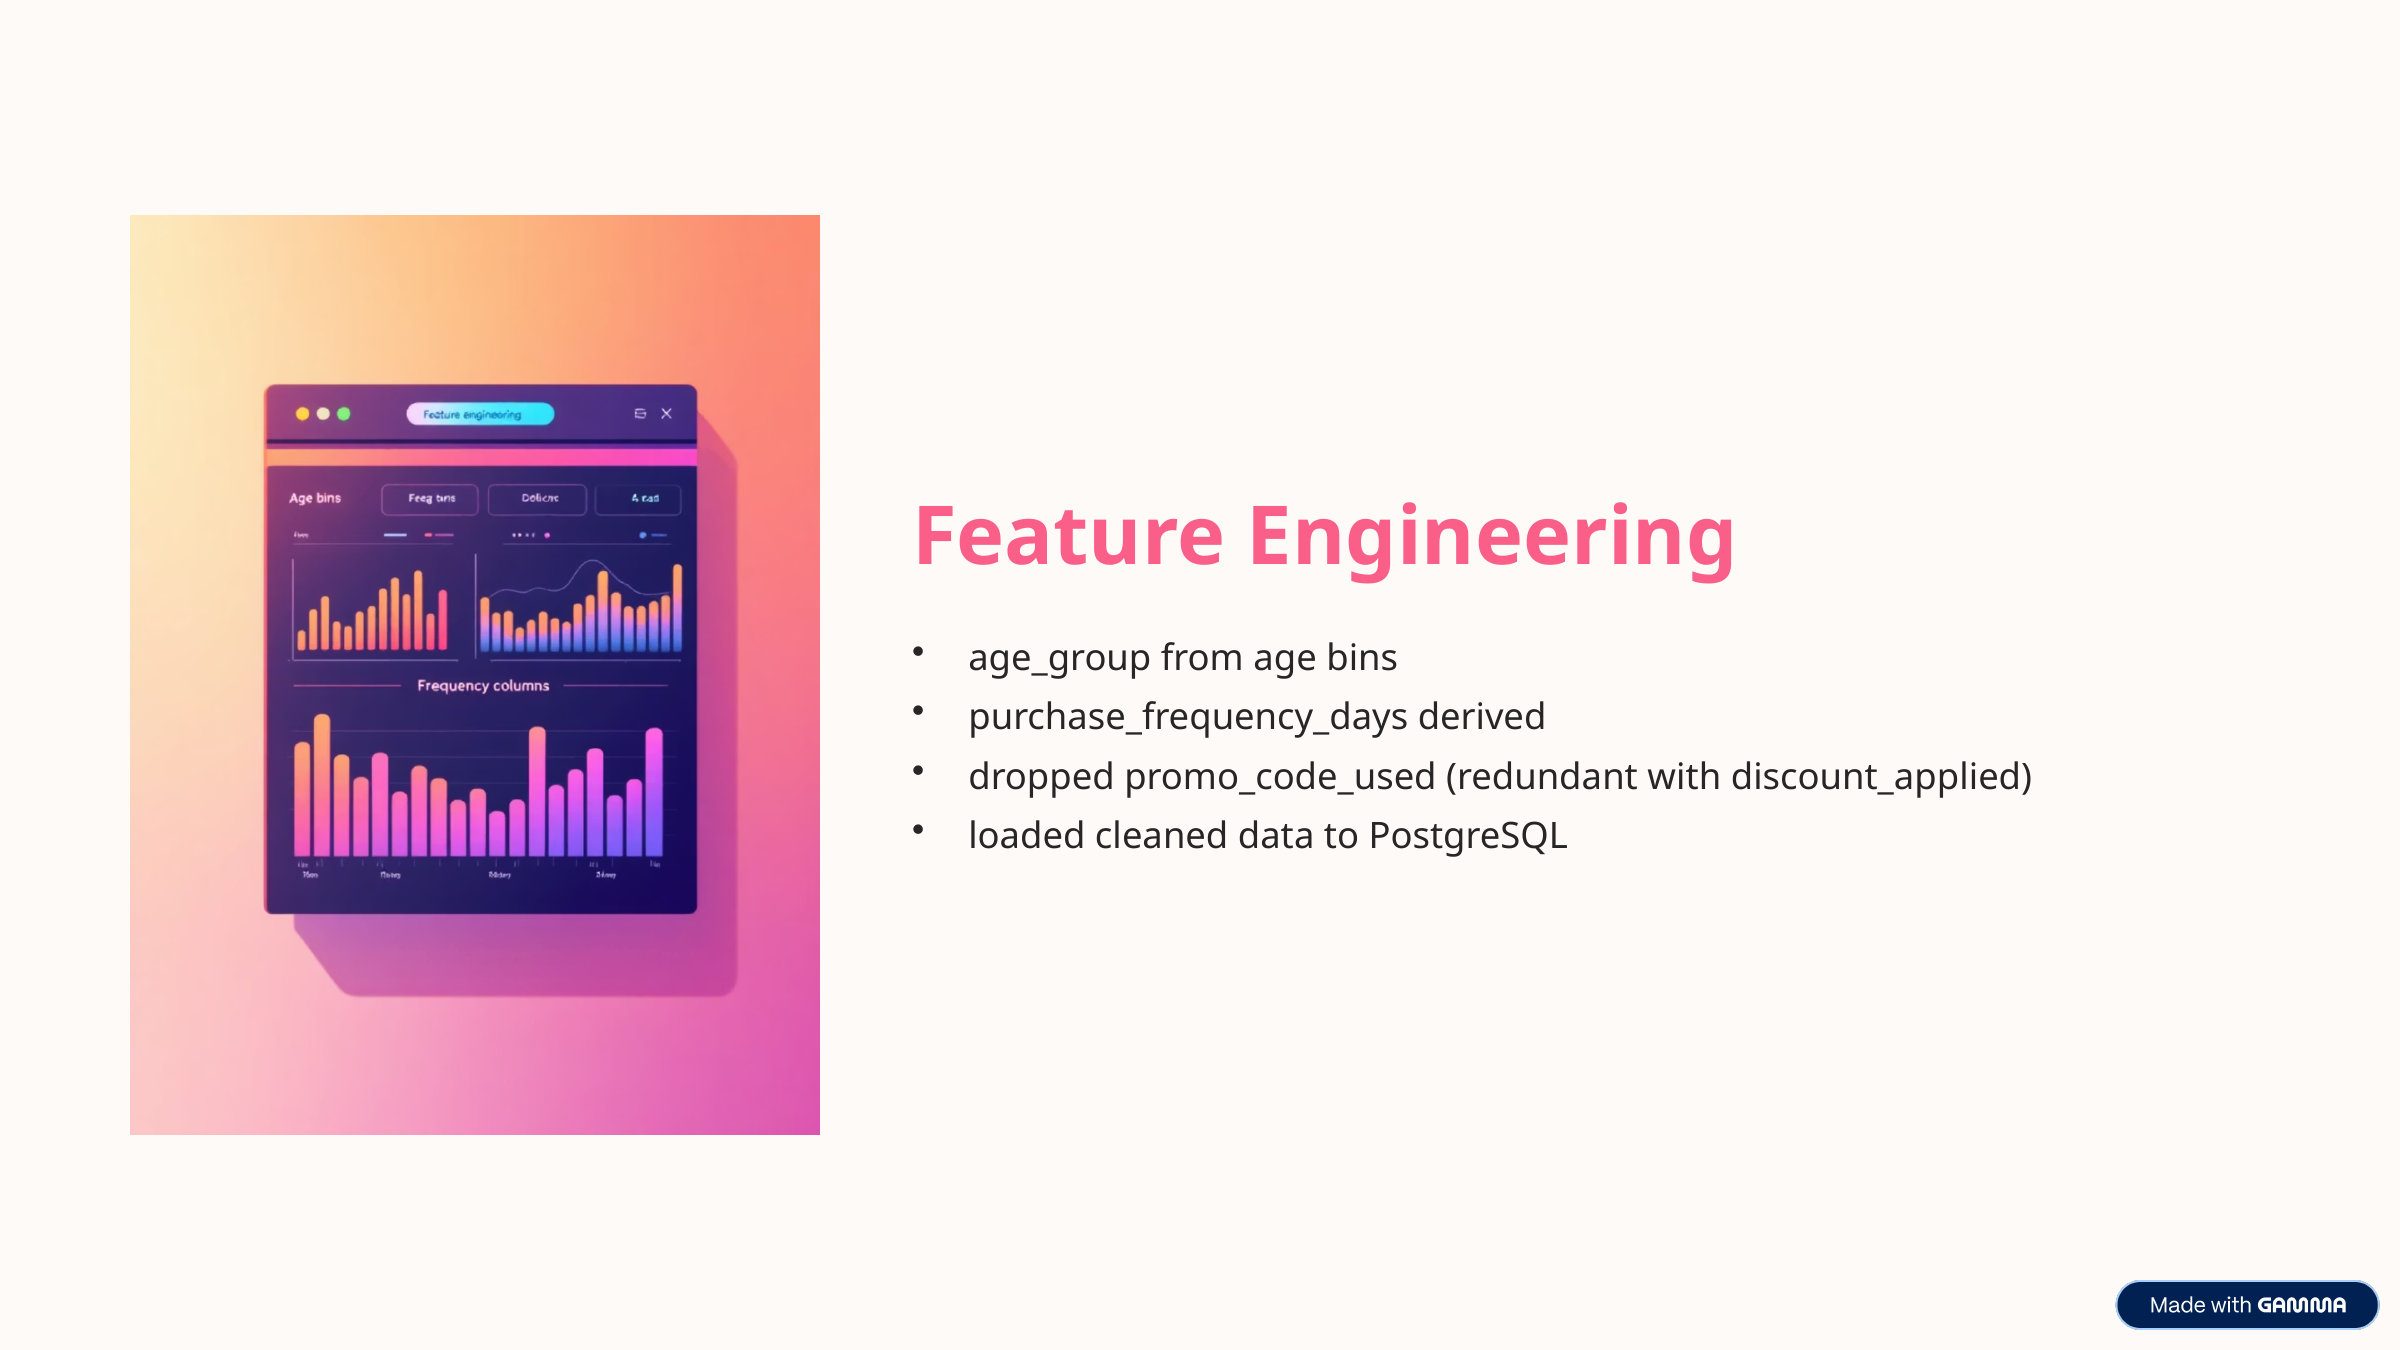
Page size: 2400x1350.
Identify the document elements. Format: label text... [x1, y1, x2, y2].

picture [2106, 1271, 2389, 1339]
text_box Feature Engineering [911, 478, 1731, 581]
picture [130, 215, 821, 1135]
text_box age_group from age bins purchase_frequency_days derived dropped promo_code_used (redundant with discount_applied) loaded cleaned data to PostgreSQL [912, 618, 2271, 896]
